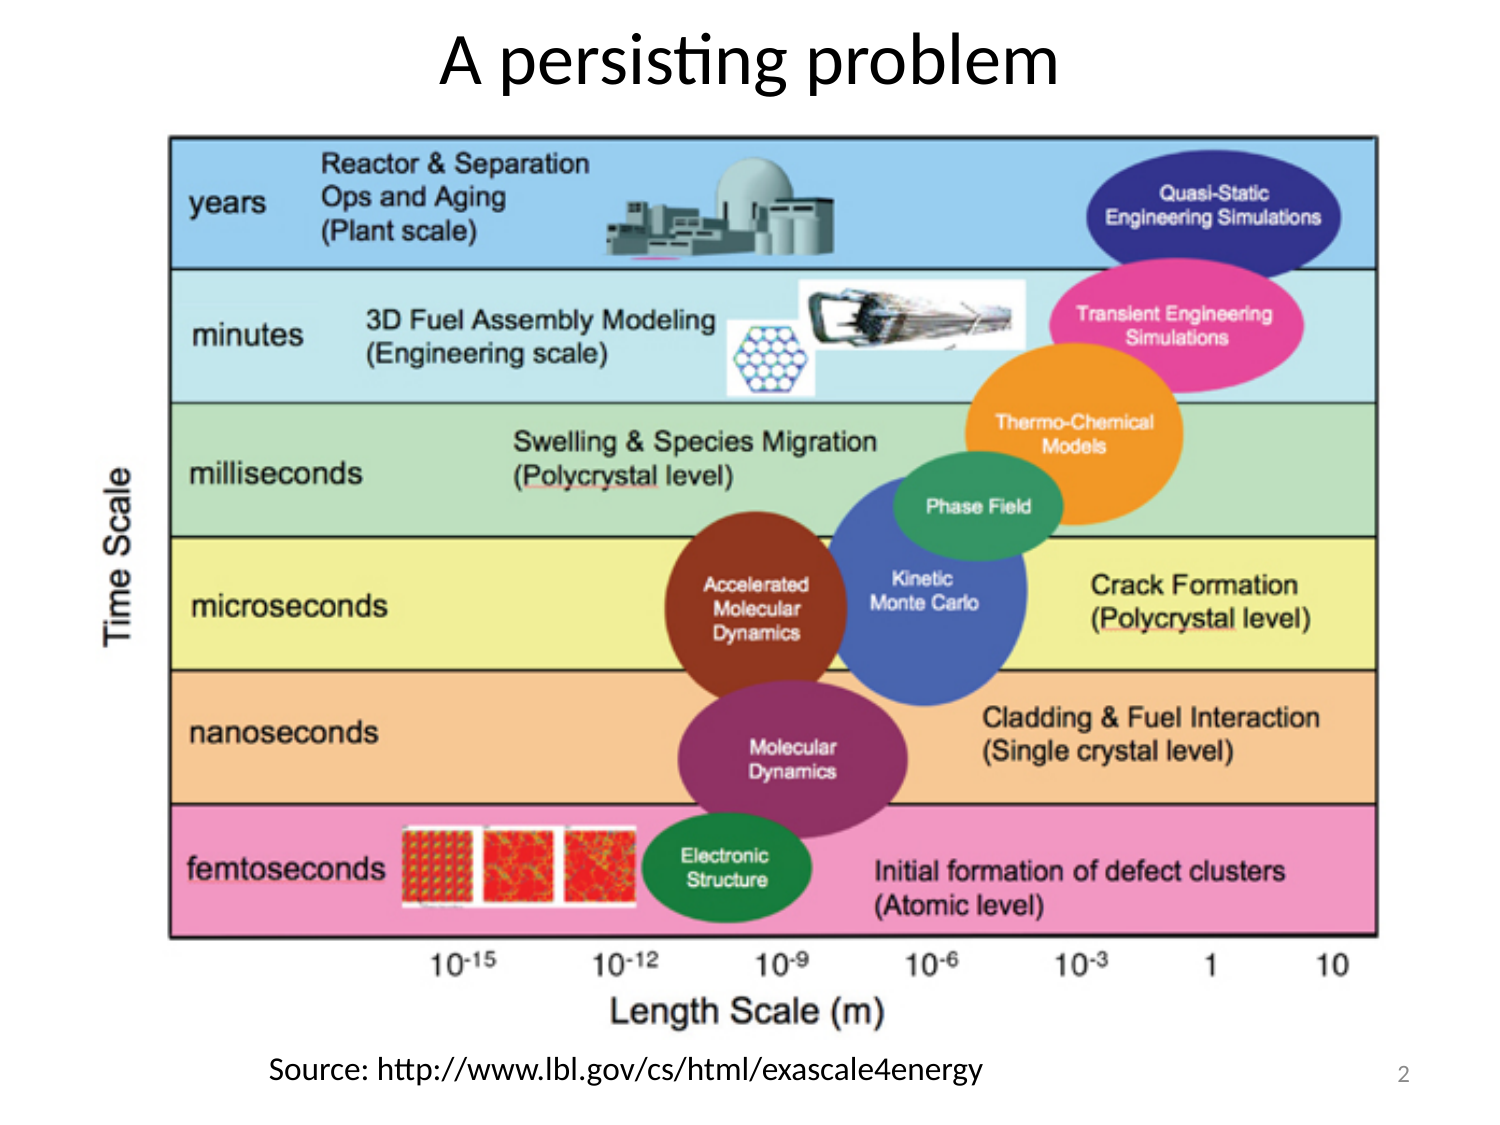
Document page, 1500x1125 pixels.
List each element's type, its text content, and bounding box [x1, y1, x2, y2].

slide_number 2 [1074, 1042, 1425, 1103]
picture [95, 129, 1386, 1040]
title A persisting problem [75, 2, 1425, 107]
text_box Source: http://www.lbl.gov/cs/html/exascale4energy [254, 1048, 1300, 1095]
